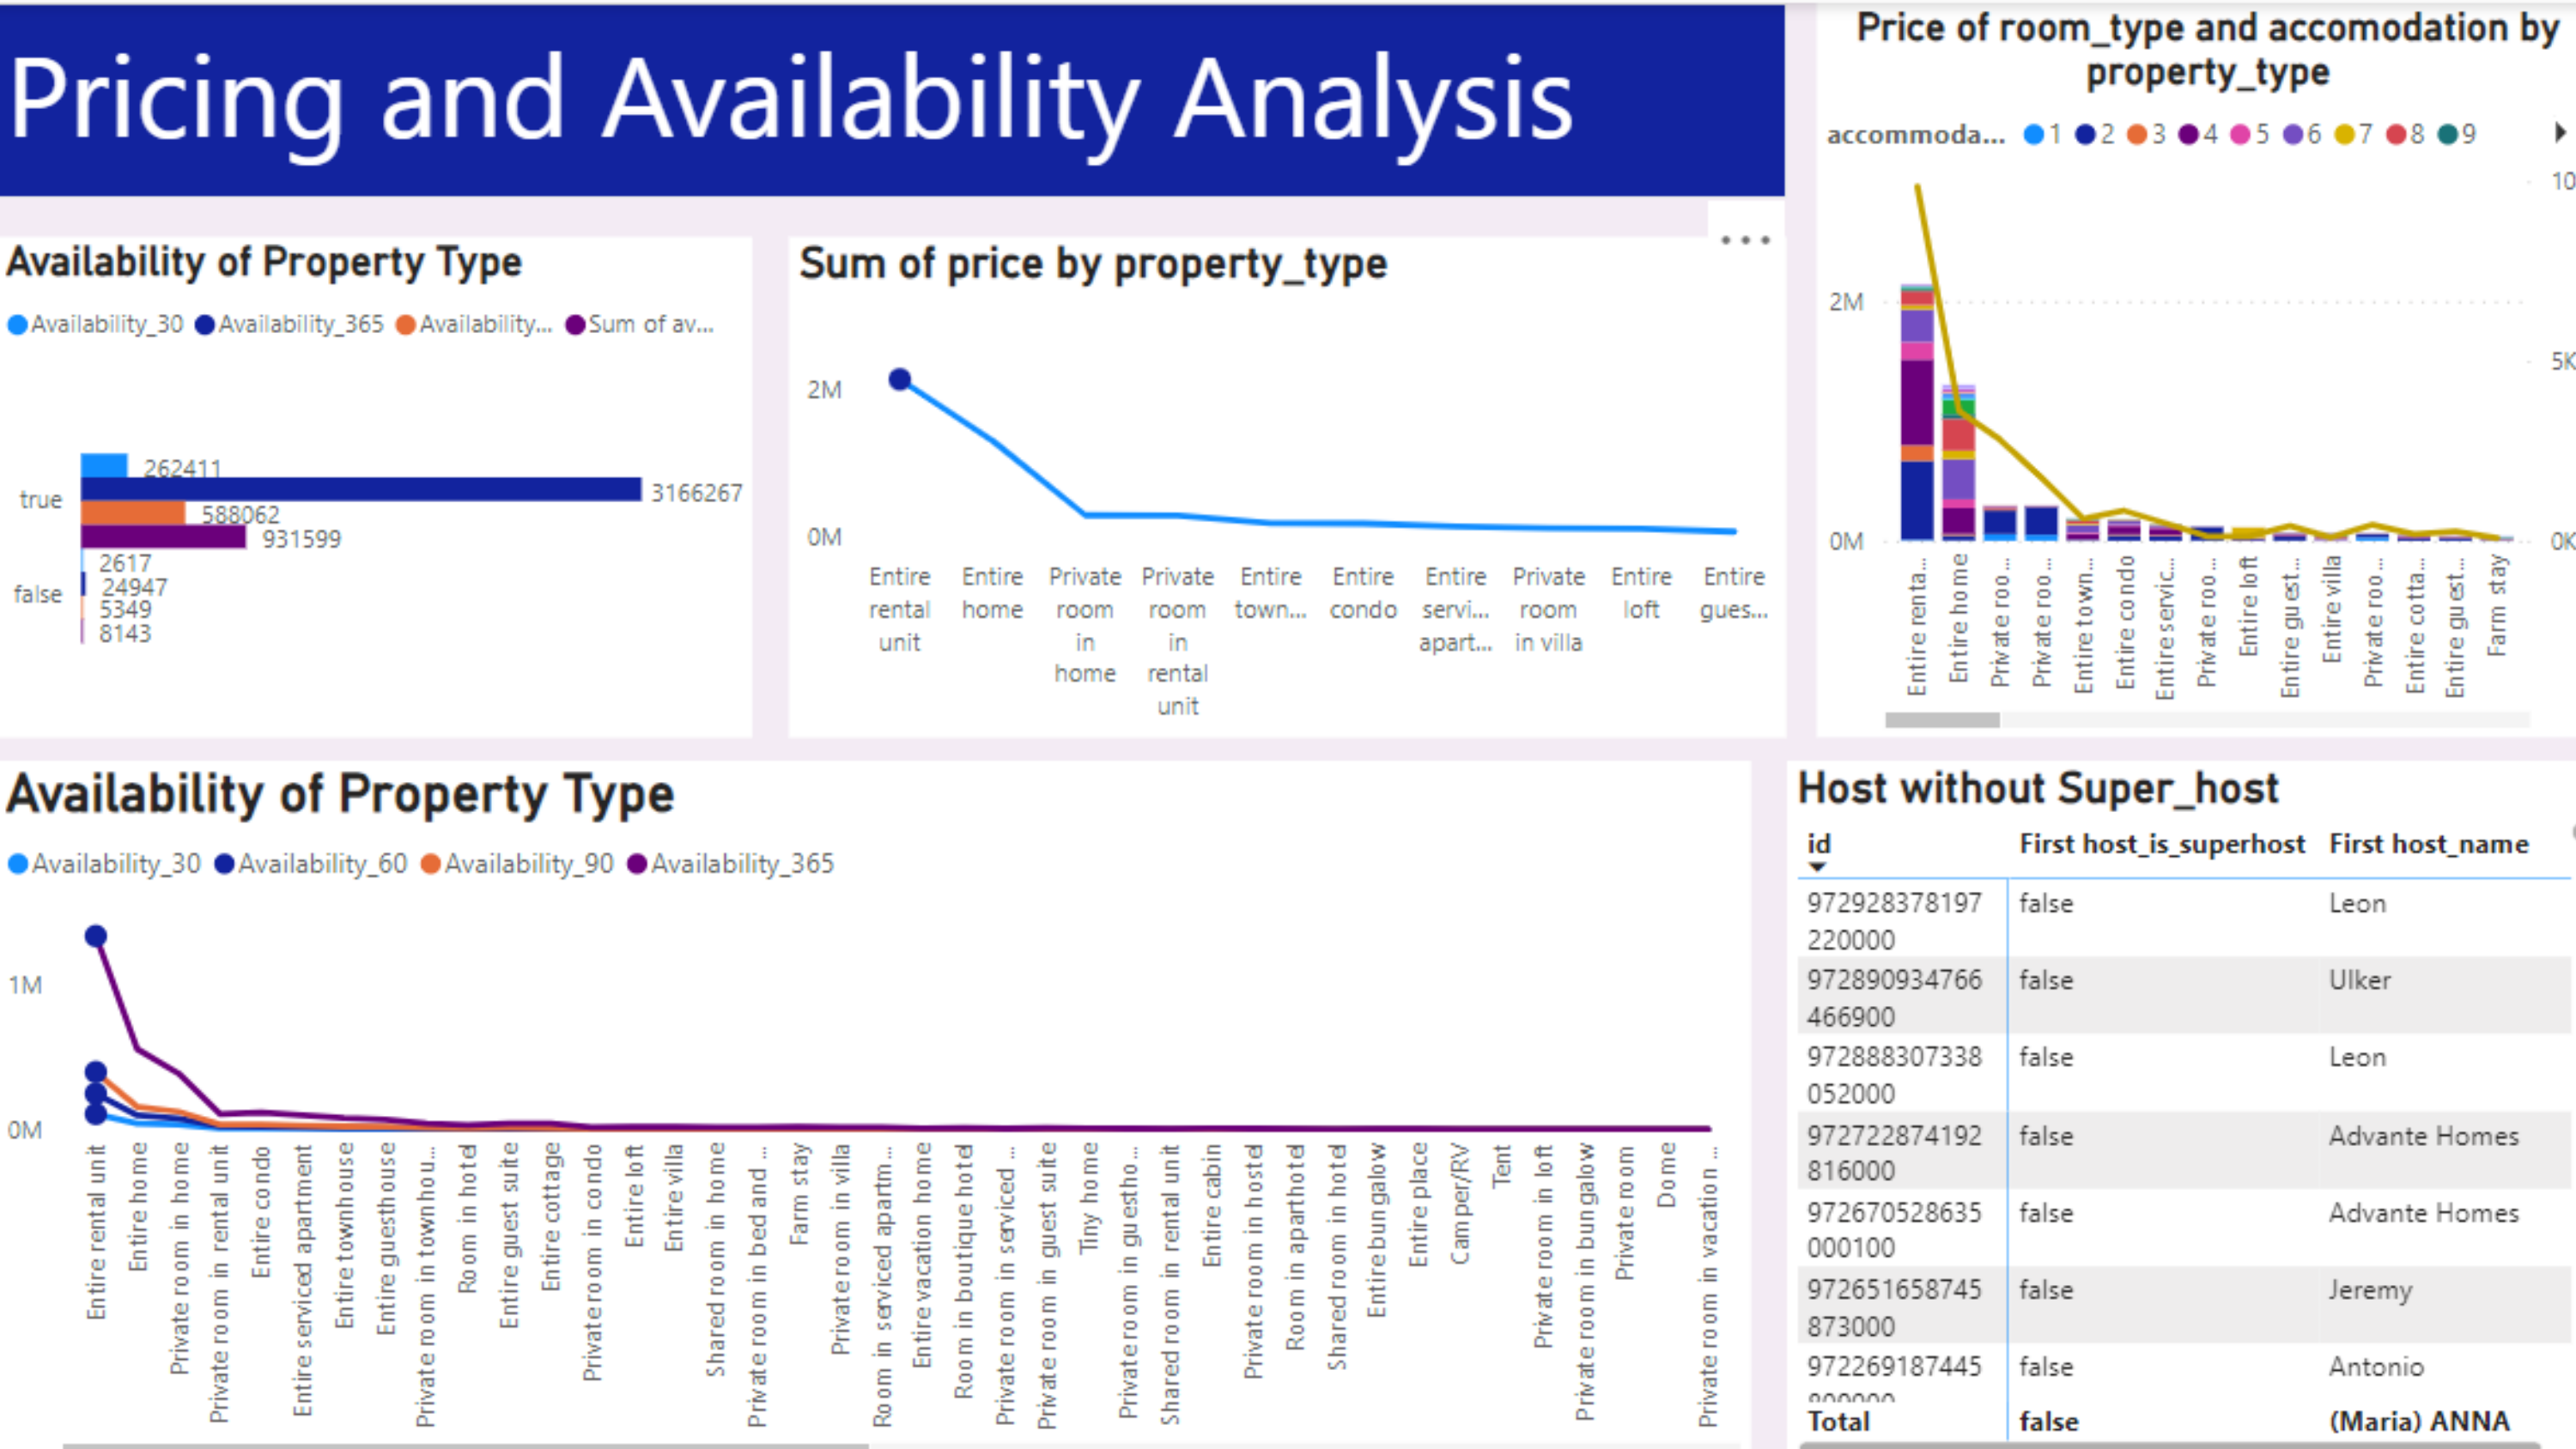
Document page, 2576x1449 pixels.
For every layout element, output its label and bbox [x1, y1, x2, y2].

text_box [0, 0, 2576, 1449]
